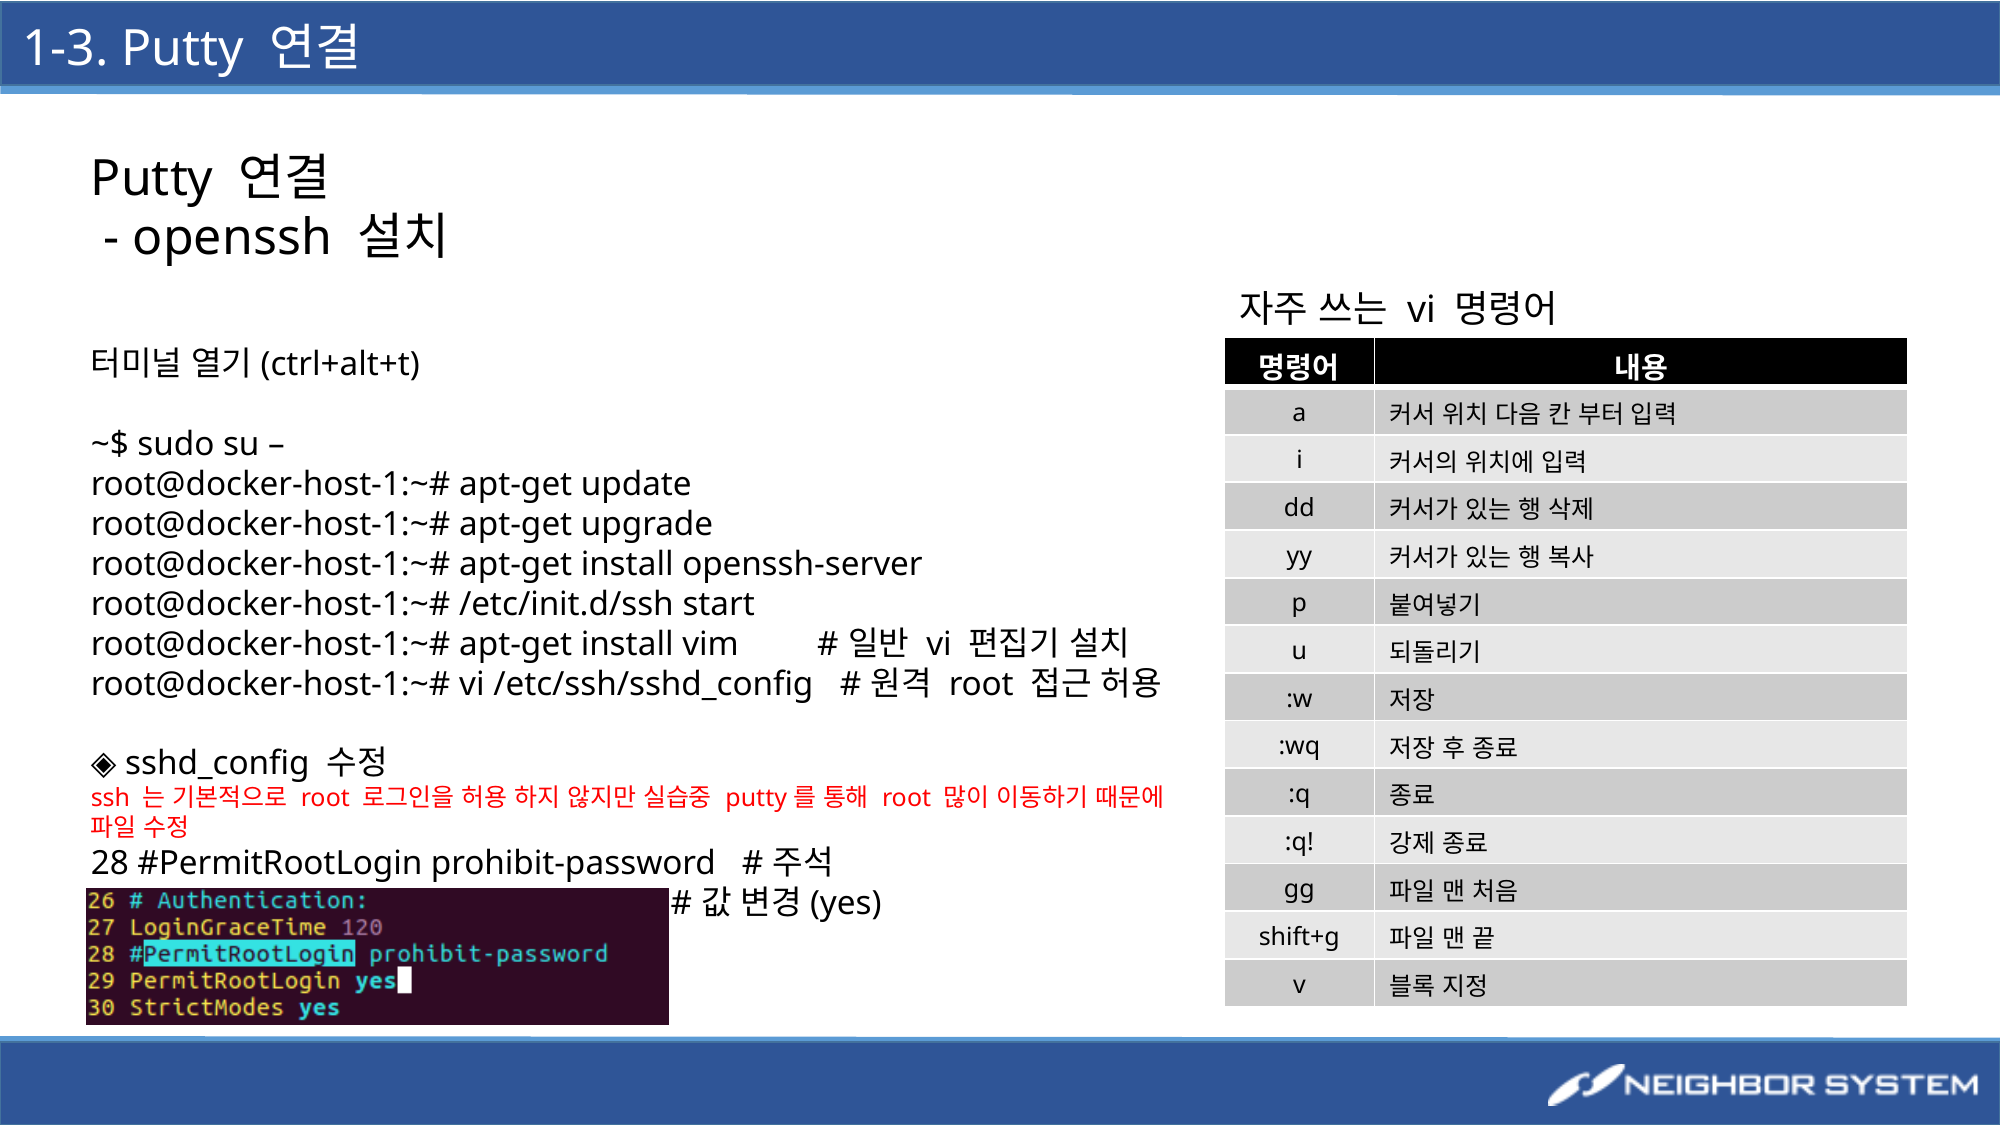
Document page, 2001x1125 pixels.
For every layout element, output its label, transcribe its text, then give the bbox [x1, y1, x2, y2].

picture [86, 888, 669, 1025]
table_cell 저장 후 종료 [1375, 721, 1907, 767]
table_cell :w [1225, 674, 1374, 720]
table_cell dd [1225, 483, 1374, 529]
table_header 내용 [1375, 338, 1907, 384]
table_header 명령어 [1225, 338, 1374, 384]
table_cell v [1225, 960, 1374, 1006]
text_box [0, 1043, 2000, 1125]
table_cell 붙여넣기 [1375, 579, 1907, 624]
table_cell 커서 위치 다음 칸 부터 입력 [1375, 390, 1907, 434]
table_cell gg [1225, 864, 1374, 910]
table_cell p [1225, 579, 1374, 624]
table_cell shift+g [1225, 912, 1374, 958]
table_cell 저장 [1375, 674, 1907, 720]
table_cell 종료 [1375, 769, 1907, 815]
table_cell a [1225, 390, 1374, 434]
table_cell :q [1225, 769, 1374, 815]
text_box [0, 1, 2000, 86]
table_cell 커서의 위치에 입력 [1375, 436, 1907, 481]
table_cell 되돌리기 [1375, 626, 1907, 672]
table_cell 블록 지정 [1375, 960, 1907, 1006]
table_cell yy [1225, 531, 1374, 577]
table_cell i [1225, 436, 1374, 481]
table_cell 파일 맨 처음 [1375, 864, 1907, 910]
table_cell 커서가 있는 행 복사 [1375, 531, 1907, 577]
table_cell 파일 맨 끝 [1375, 912, 1907, 958]
table_cell 강제 종료 [1375, 817, 1907, 863]
text_box 1-3. Putty 연결 [7, 8, 1093, 83]
table_cell 커서가 있는 행 삭제 [1375, 483, 1907, 529]
table_cell u [1225, 626, 1374, 672]
text_box 터미널 열기(ctrl+alt+t) ~$ sudo su – root@docker-host-1:~# apt-get update root@docker-host-1:~# apt-get upgrade root@docker-host-1:~# apt-get install openssh-server root@docker-host-1:~# /etc/init.d/ssh start root@docker-host-1:~# apt-get install vim #일반 vi 편집기 설치 root@docker-host-1:~# vi /etc/ssh/sshd_config #원격 root 접근 허용 ◈ sshd_config 수정 ssh 는 기본적으로 root 로그인을 허용 하지 않지만 실습중 putty를 통해 root 많이 이동하기 때문에 파일 수정 28 #PermitRootLogin prohibit-password #주석 29 PermitRootLogin yes #값 변경(yes) [76, 335, 1202, 929]
picture [1548, 1064, 2000, 1106]
text_box 자주 쓰는 vi 명령어 [1224, 278, 1822, 338]
text_box Putty 연결 - openssh 설치 [76, 137, 1072, 273]
table_cell :q! [1225, 817, 1374, 863]
table_cell :wq [1225, 721, 1374, 767]
